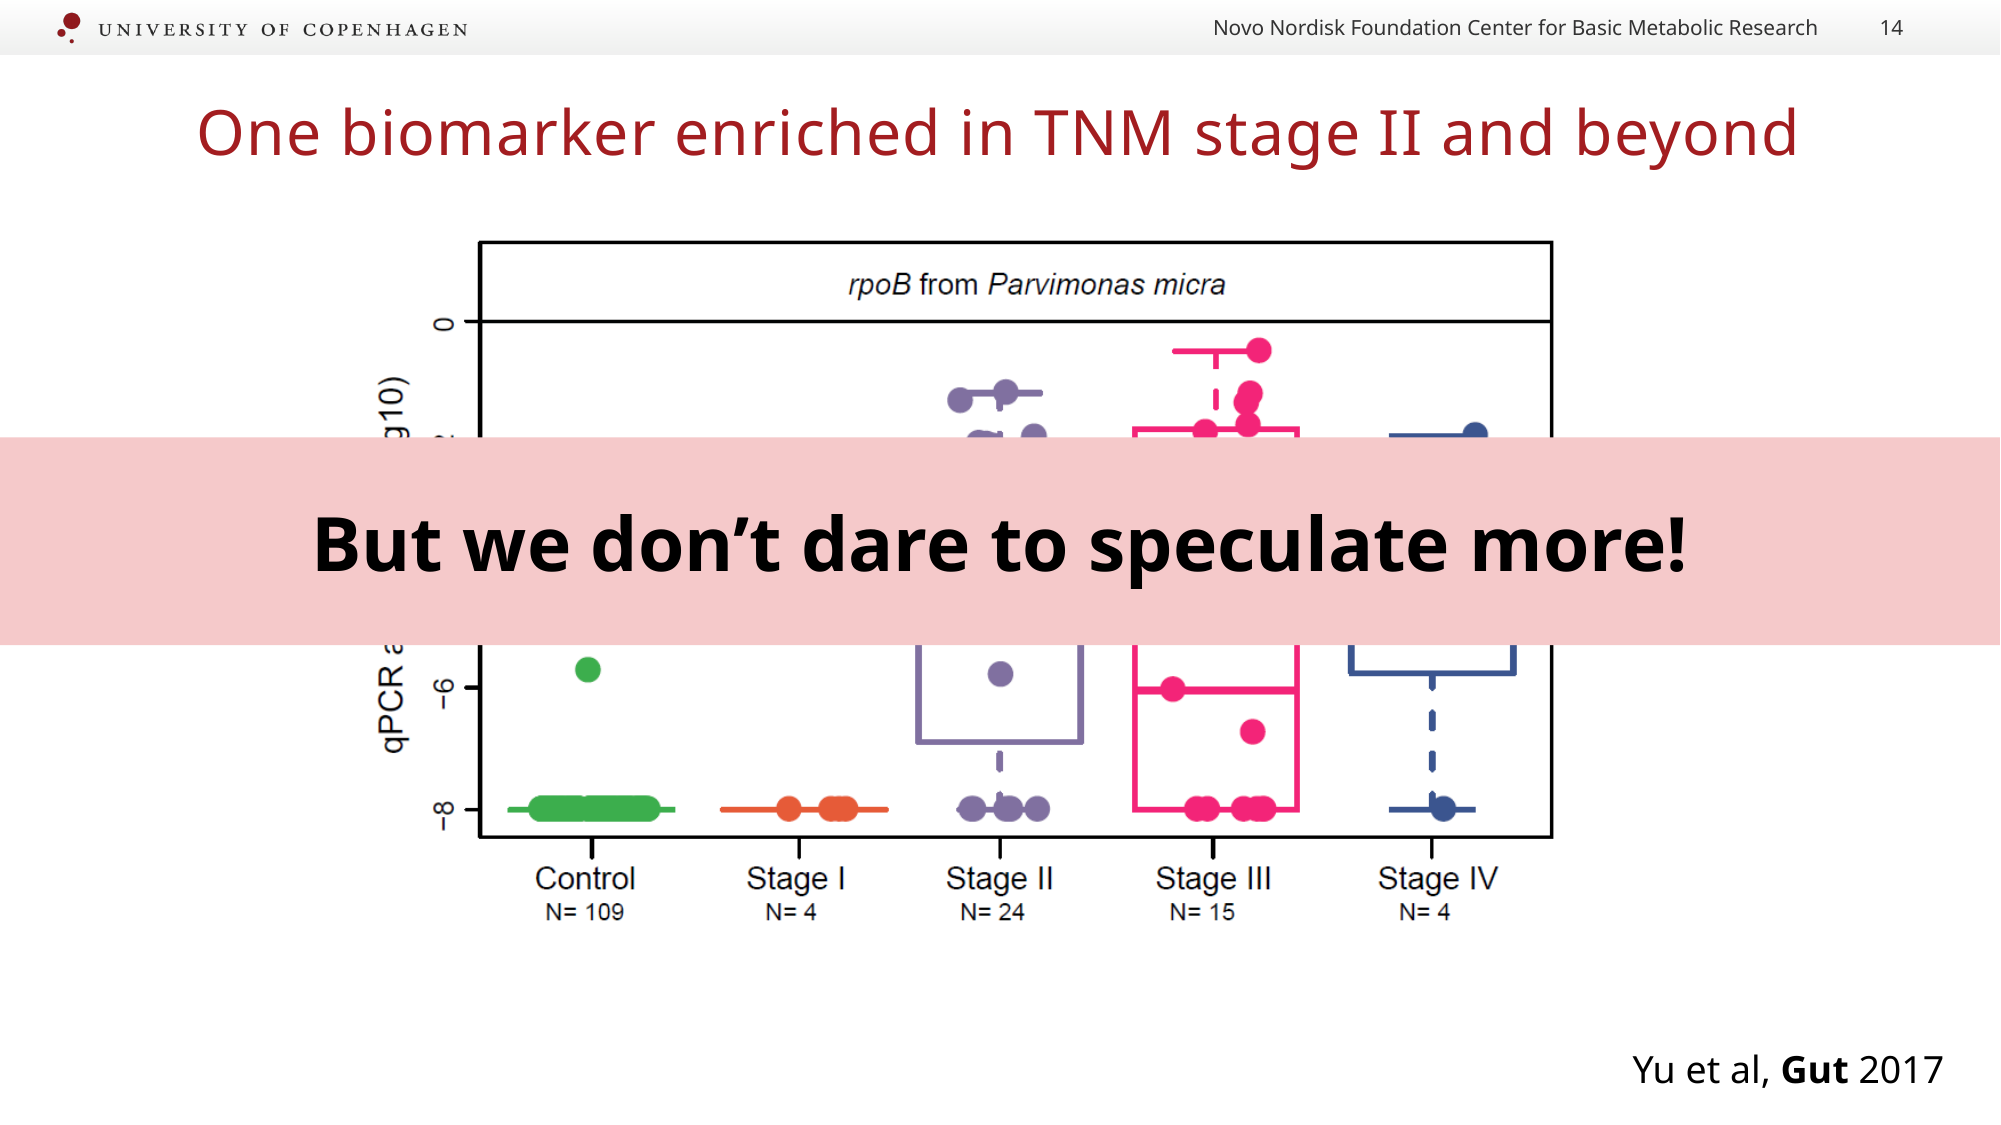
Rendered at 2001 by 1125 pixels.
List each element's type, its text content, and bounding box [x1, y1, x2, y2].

text_box Yu et al, Gut 2017 [1617, 1039, 1960, 1099]
footer Novo Nordisk Foundation Center for Basic Metabolic Research [673, 14, 1819, 43]
text_box But we don’t dare to speculate more! [1573, 436, 2000, 646]
picture [349, 219, 1573, 948]
picture [92, 15, 475, 42]
slide_number 14 [1840, 14, 1904, 43]
title One biomarker enriched in TNM stage II and beyond [96, 59, 1904, 201]
text_box But we don’t dare to speculate more! [0, 436, 349, 646]
